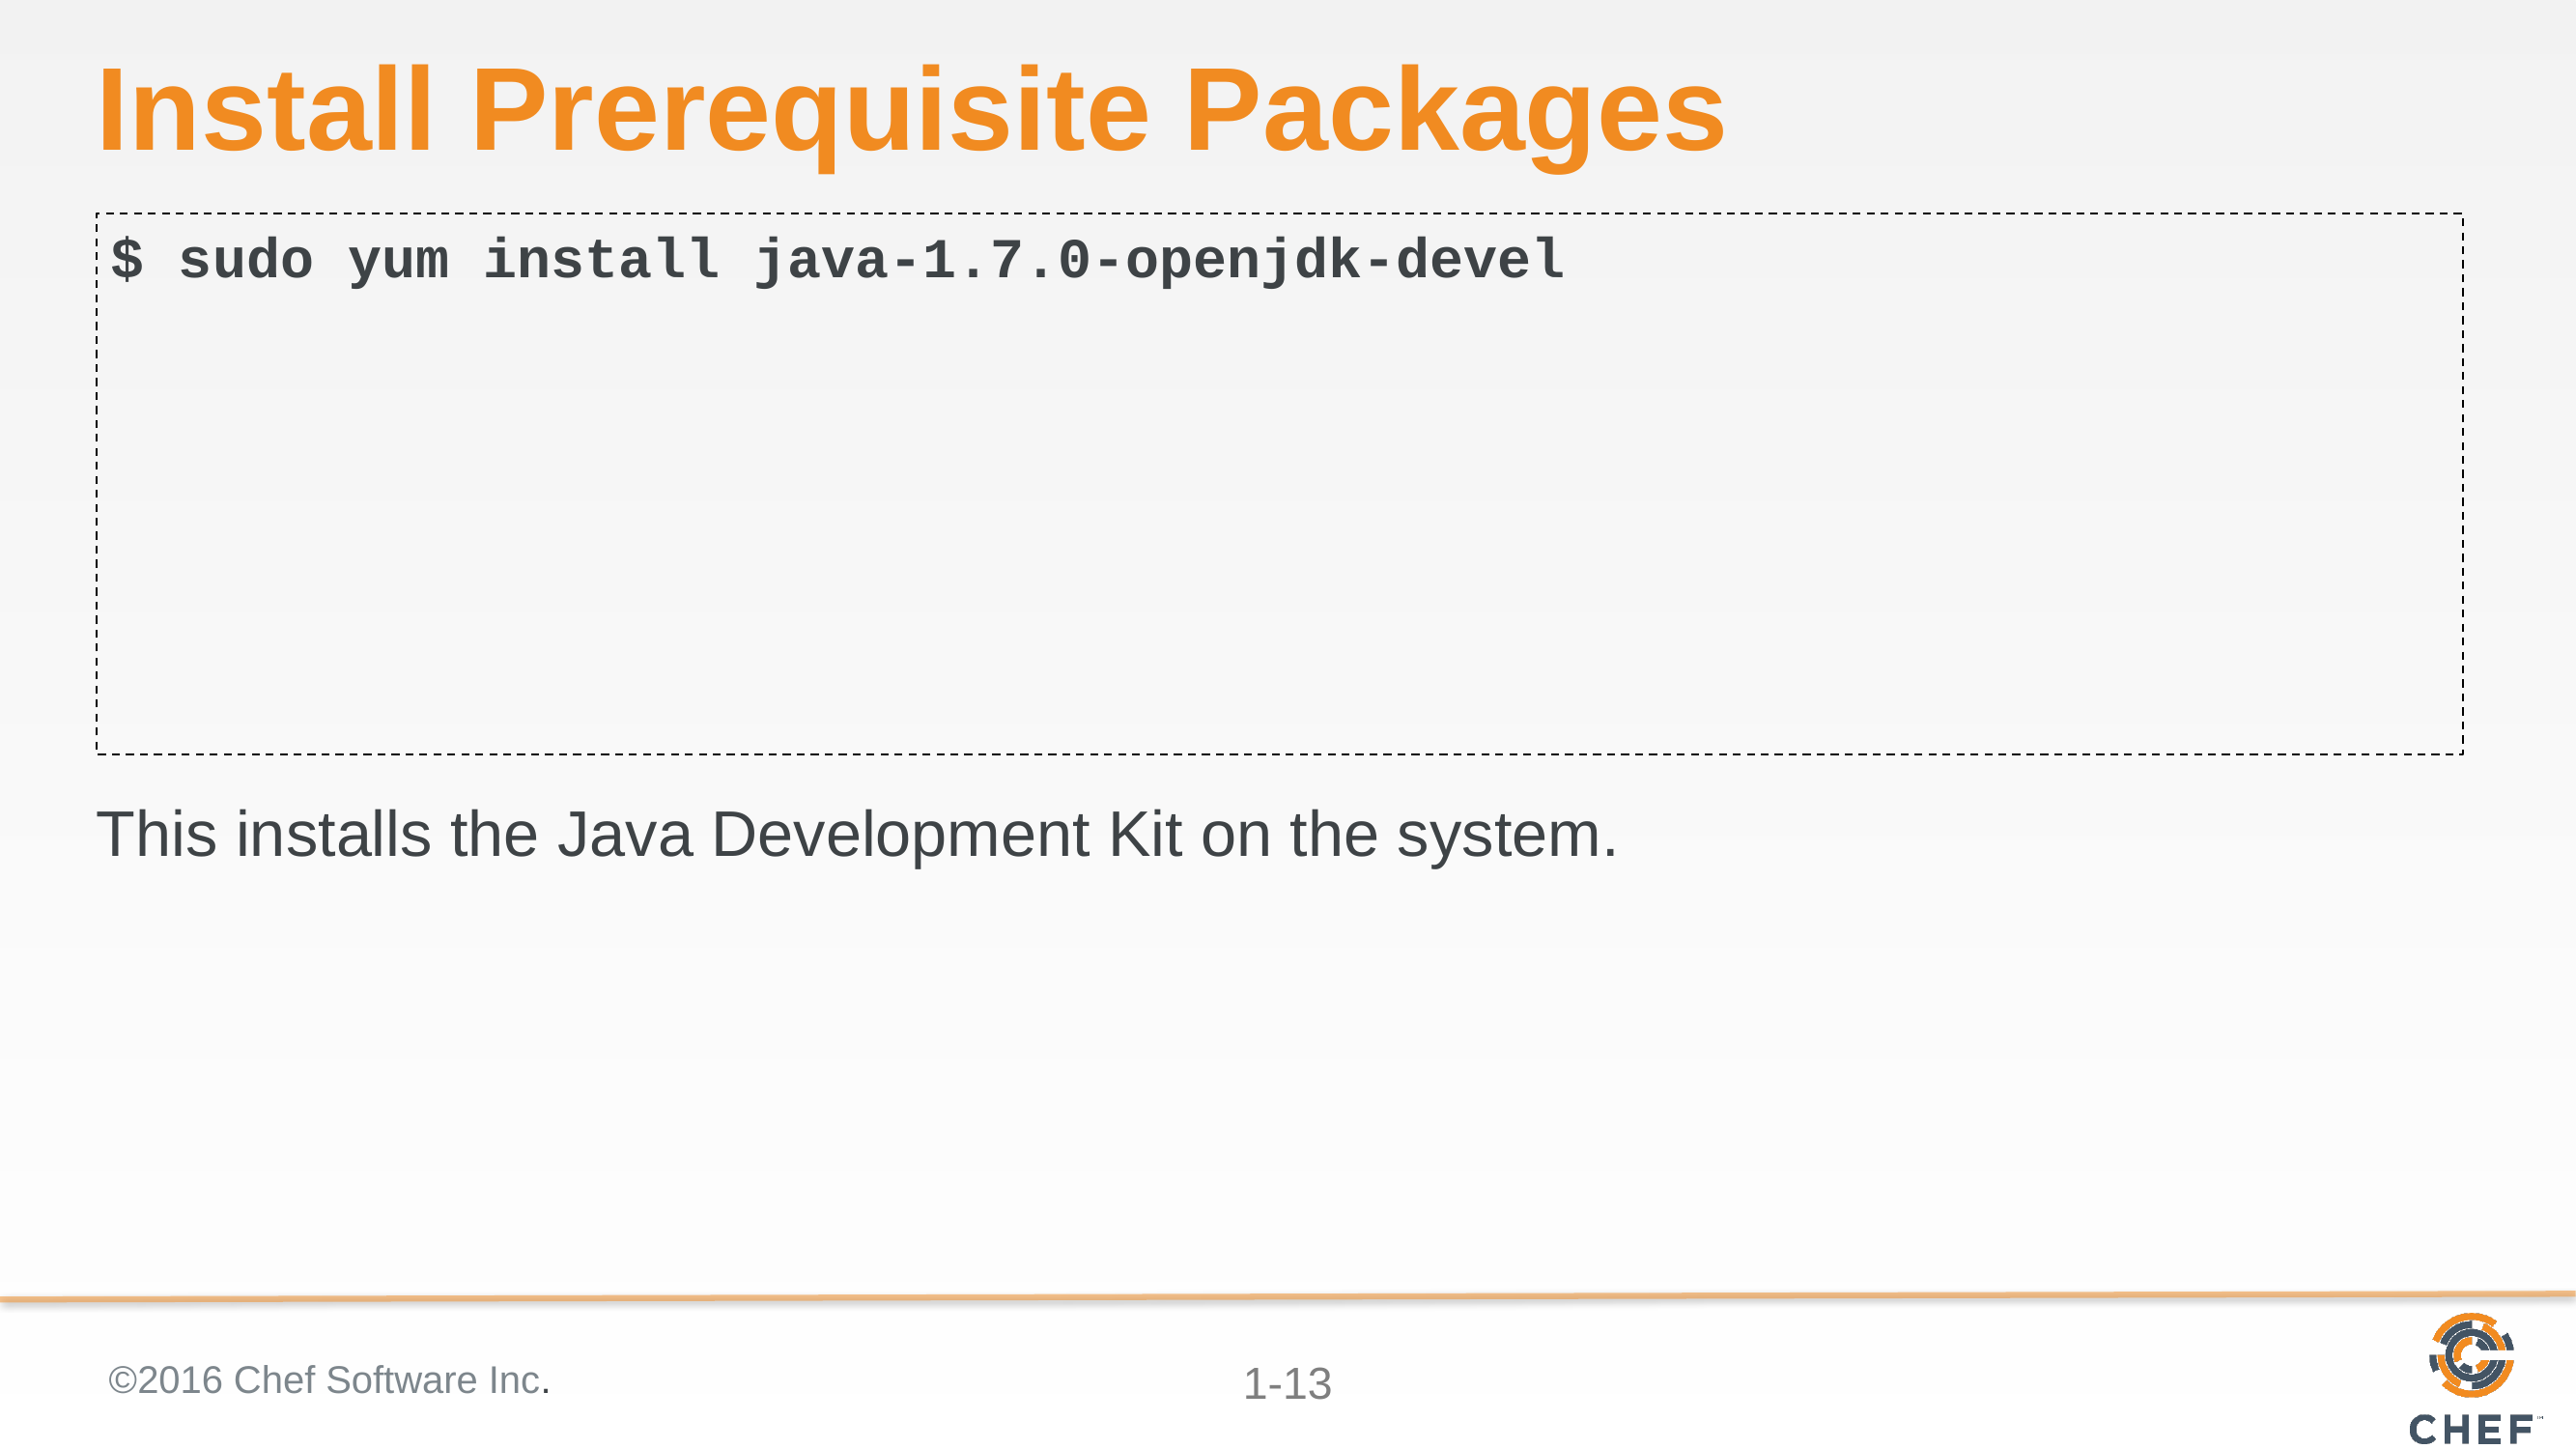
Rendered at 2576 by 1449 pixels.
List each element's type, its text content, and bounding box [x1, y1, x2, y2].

list $ sudo yum install java-1.7.0-openjdk-devel [96, 213, 2464, 755]
list This installs the Java Development Kit on the system. [97, 792, 2463, 1269]
picture [2399, 1297, 2551, 1449]
title Install Prerequisite Packages [96, 48, 2463, 180]
